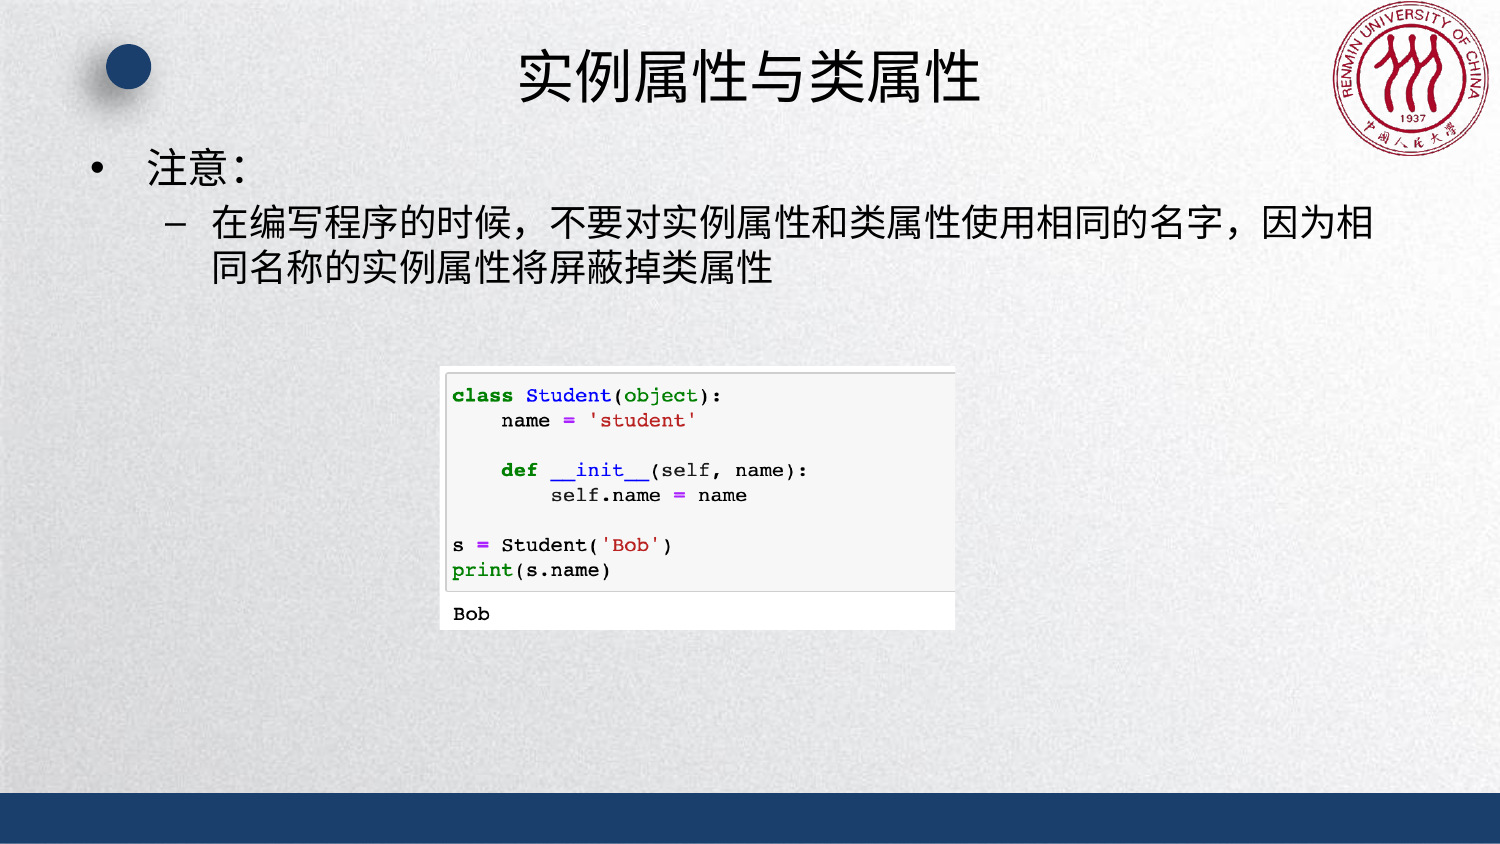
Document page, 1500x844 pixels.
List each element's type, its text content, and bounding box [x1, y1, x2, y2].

picture [0, 0, 1500, 793]
title 实例属性与类属性 [75, 33, 1425, 116]
list 注意： 在编写程序的时候，不要对实例属性和类属性使用相同的名字，因为相同名称的实例属性将屏蔽掉类属性 [75, 134, 1425, 439]
